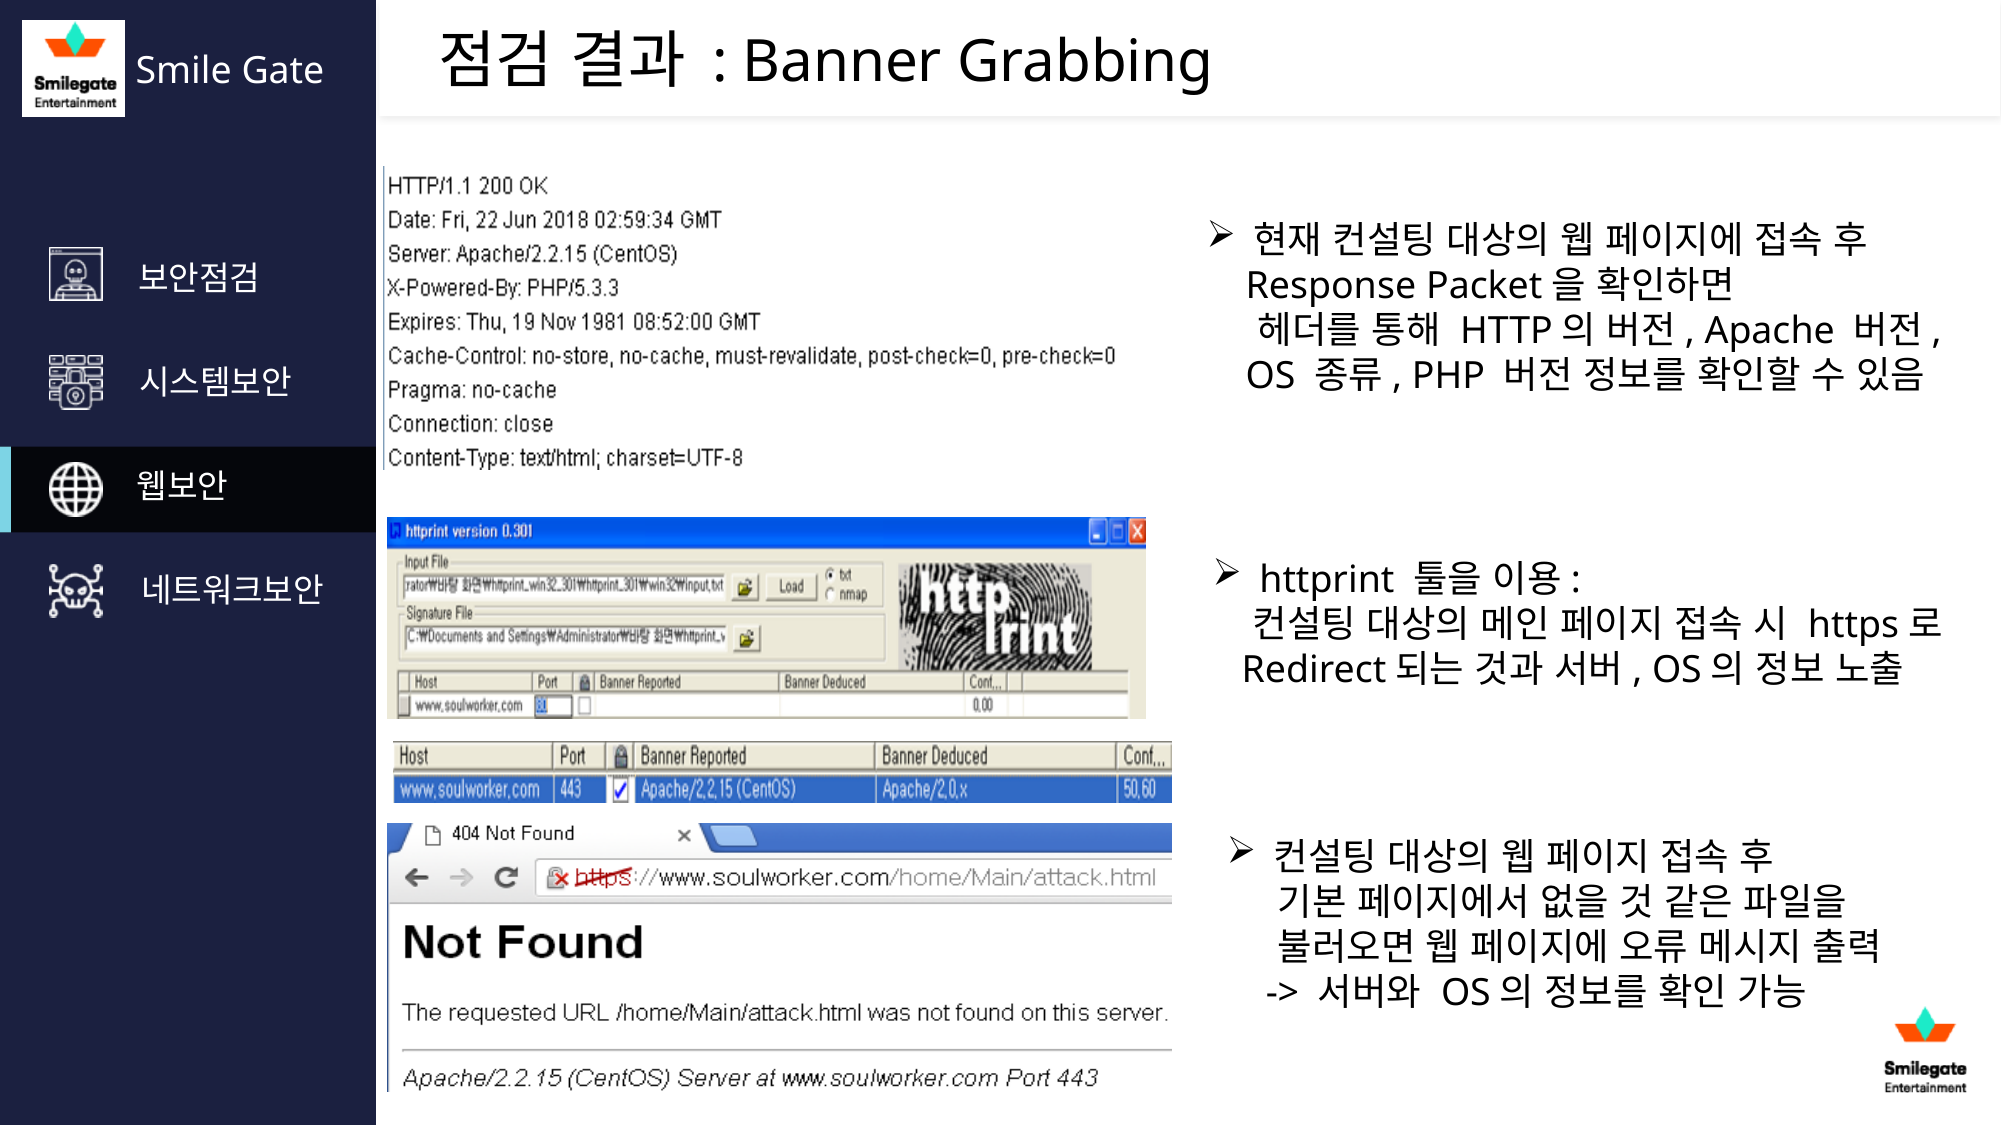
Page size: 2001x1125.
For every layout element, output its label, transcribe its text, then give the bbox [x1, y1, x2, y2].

picture [22, 20, 125, 117]
picture [49, 355, 103, 410]
picture [49, 564, 103, 618]
text_box 현재 컨설팅 대상의 웹 페이지에 접속 후 Response Packet을 확인하면 헤더를 통해 HTTP의 버전, Apache 버전, OS 종류, PHP 버전 정보를 확인할 수 있음 [1191, 208, 1967, 449]
picture [49, 247, 103, 301]
picture [386, 517, 1146, 719]
picture [49, 462, 103, 517]
text_box 컨설팅 대상의 웹 페이지 접속 후 기본 페이지에서 없을 것 같은 파일을 불러오면 웹 페이지에 오류 메시지 출력 -> 서버와 OS의 정보를 확인 가능 [1211, 825, 1919, 1066]
text_box : Banner Grabbing [697, 15, 2000, 101]
text_box httprint 툴을 이용: 컨설팅 대상의 메인 페이지 접속 시 https로 Redirect되는 것과 서버, OS의 정보 노출 [1197, 547, 1958, 742]
picture [387, 823, 1172, 1092]
picture [1872, 1005, 1975, 1102]
picture [383, 165, 1123, 470]
picture [393, 741, 1172, 803]
